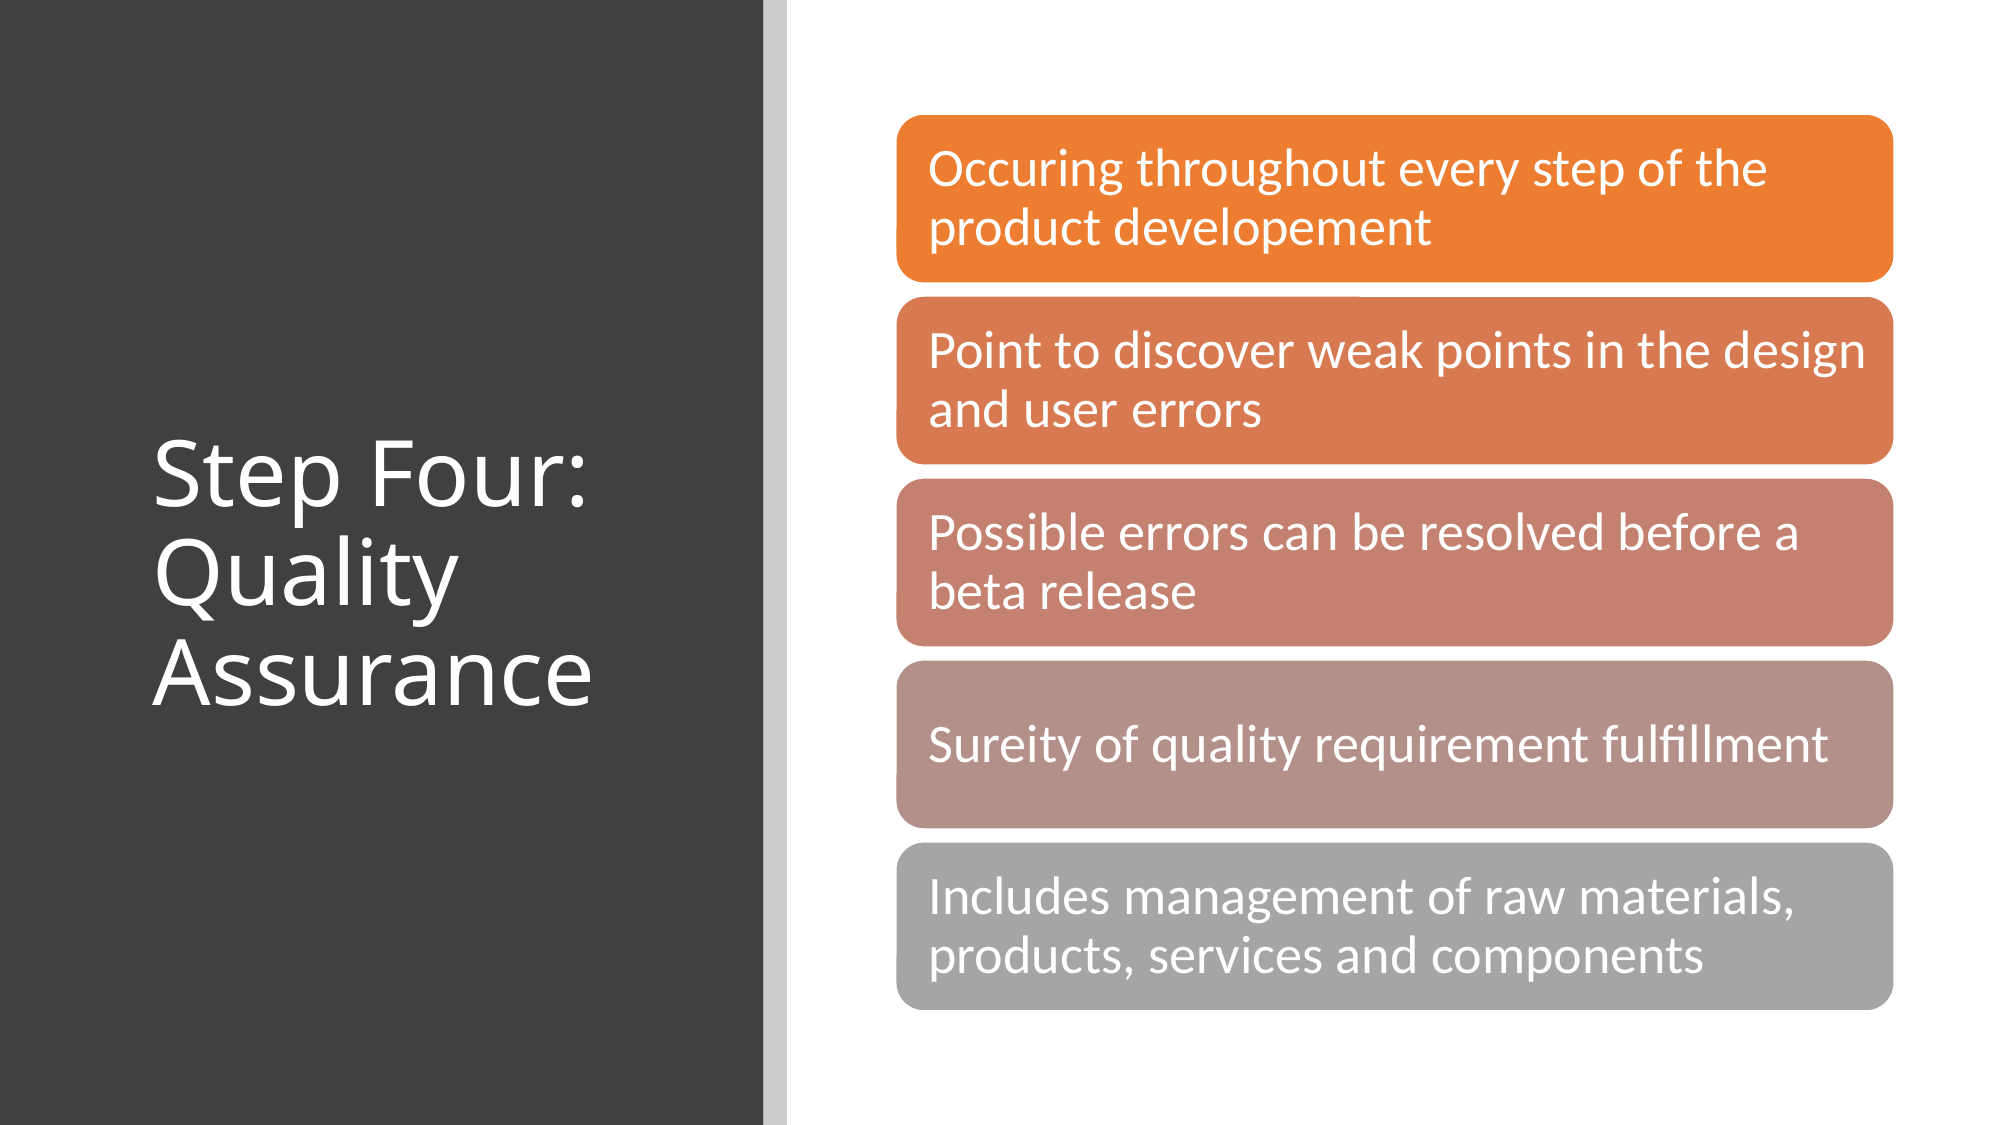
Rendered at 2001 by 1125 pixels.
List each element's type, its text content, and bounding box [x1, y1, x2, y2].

text_box [762, 0, 788, 1125]
title Step Four: Quality Assurance [137, 133, 685, 1020]
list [895, 105, 1895, 1020]
text_box [0, 0, 762, 1125]
